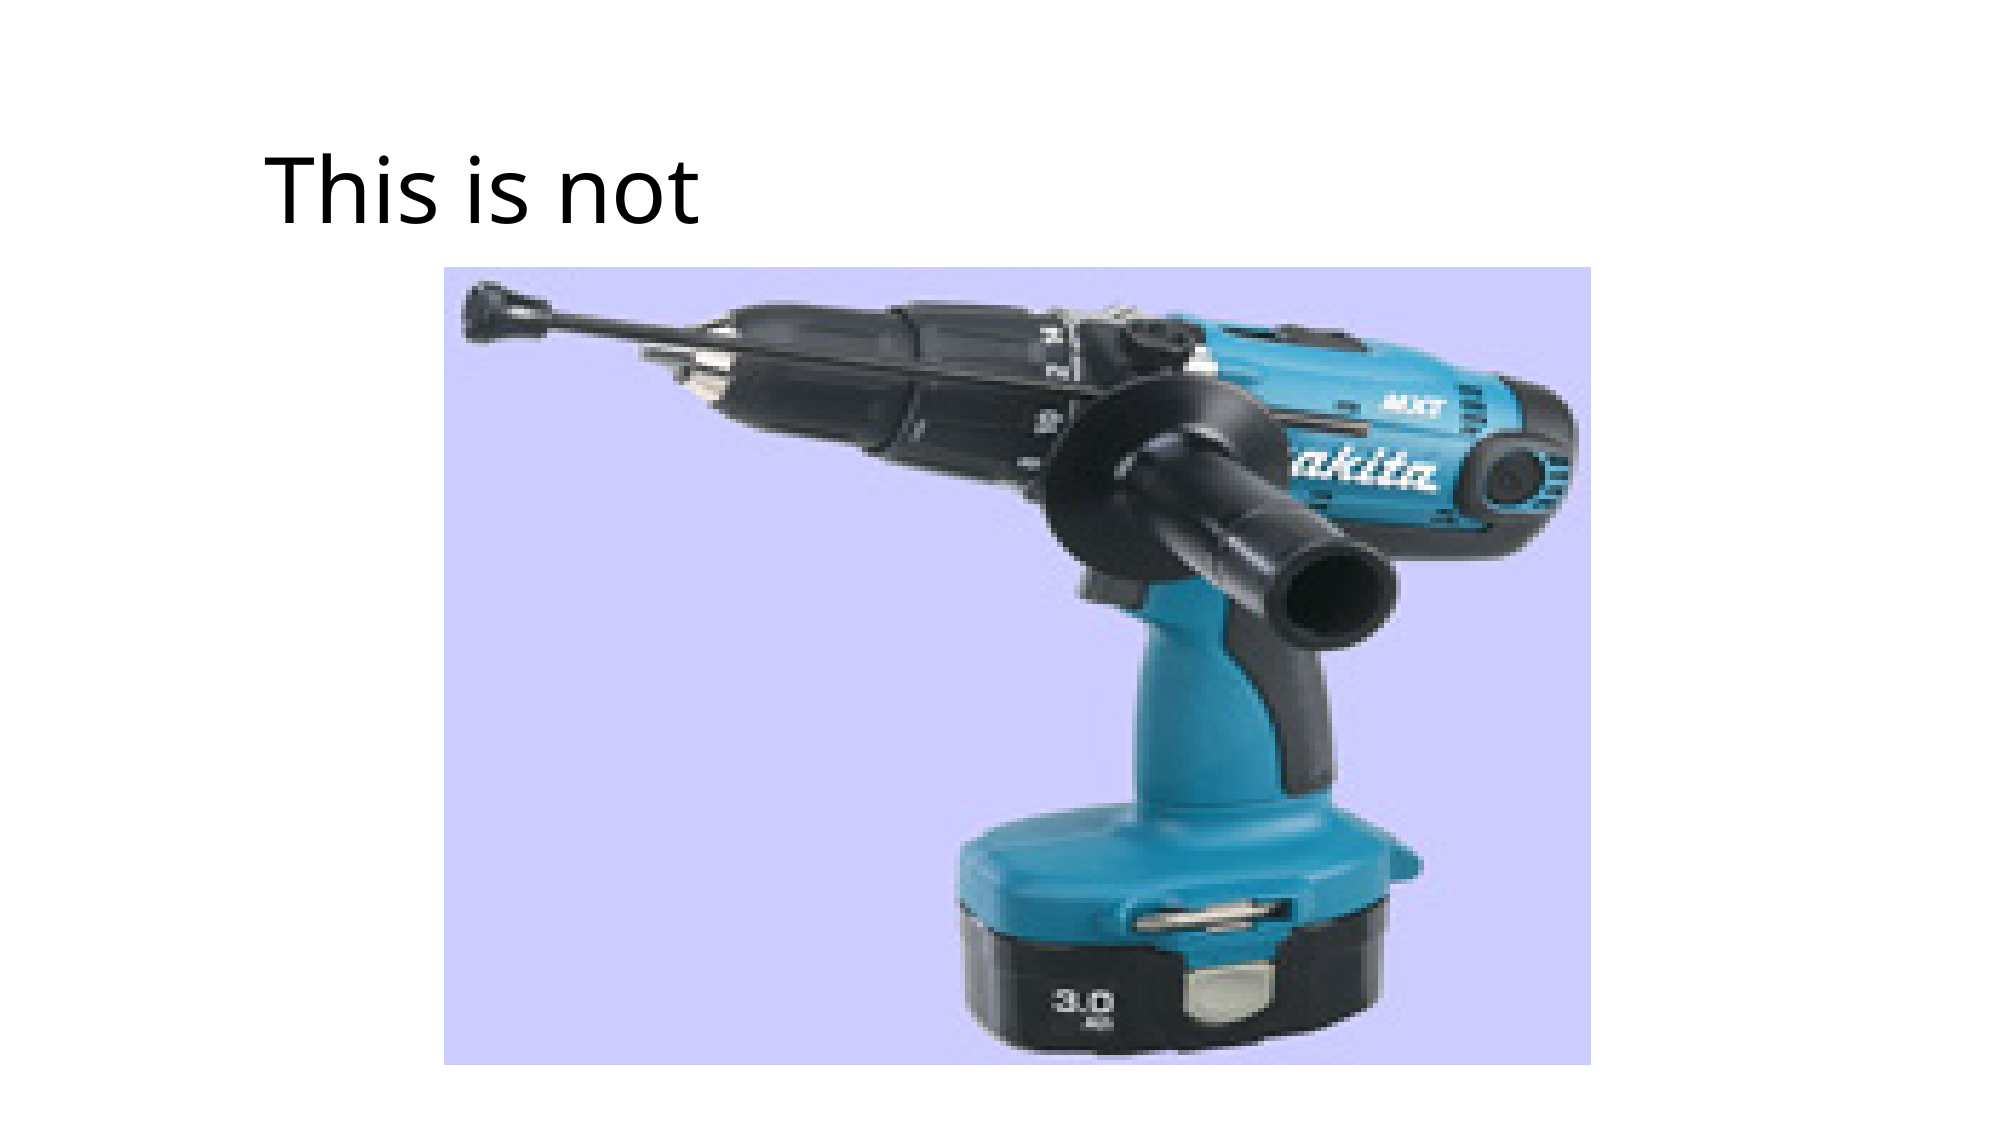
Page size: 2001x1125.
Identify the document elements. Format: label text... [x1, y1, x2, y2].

title This is not [249, 99, 1525, 288]
picture [444, 267, 1591, 1065]
